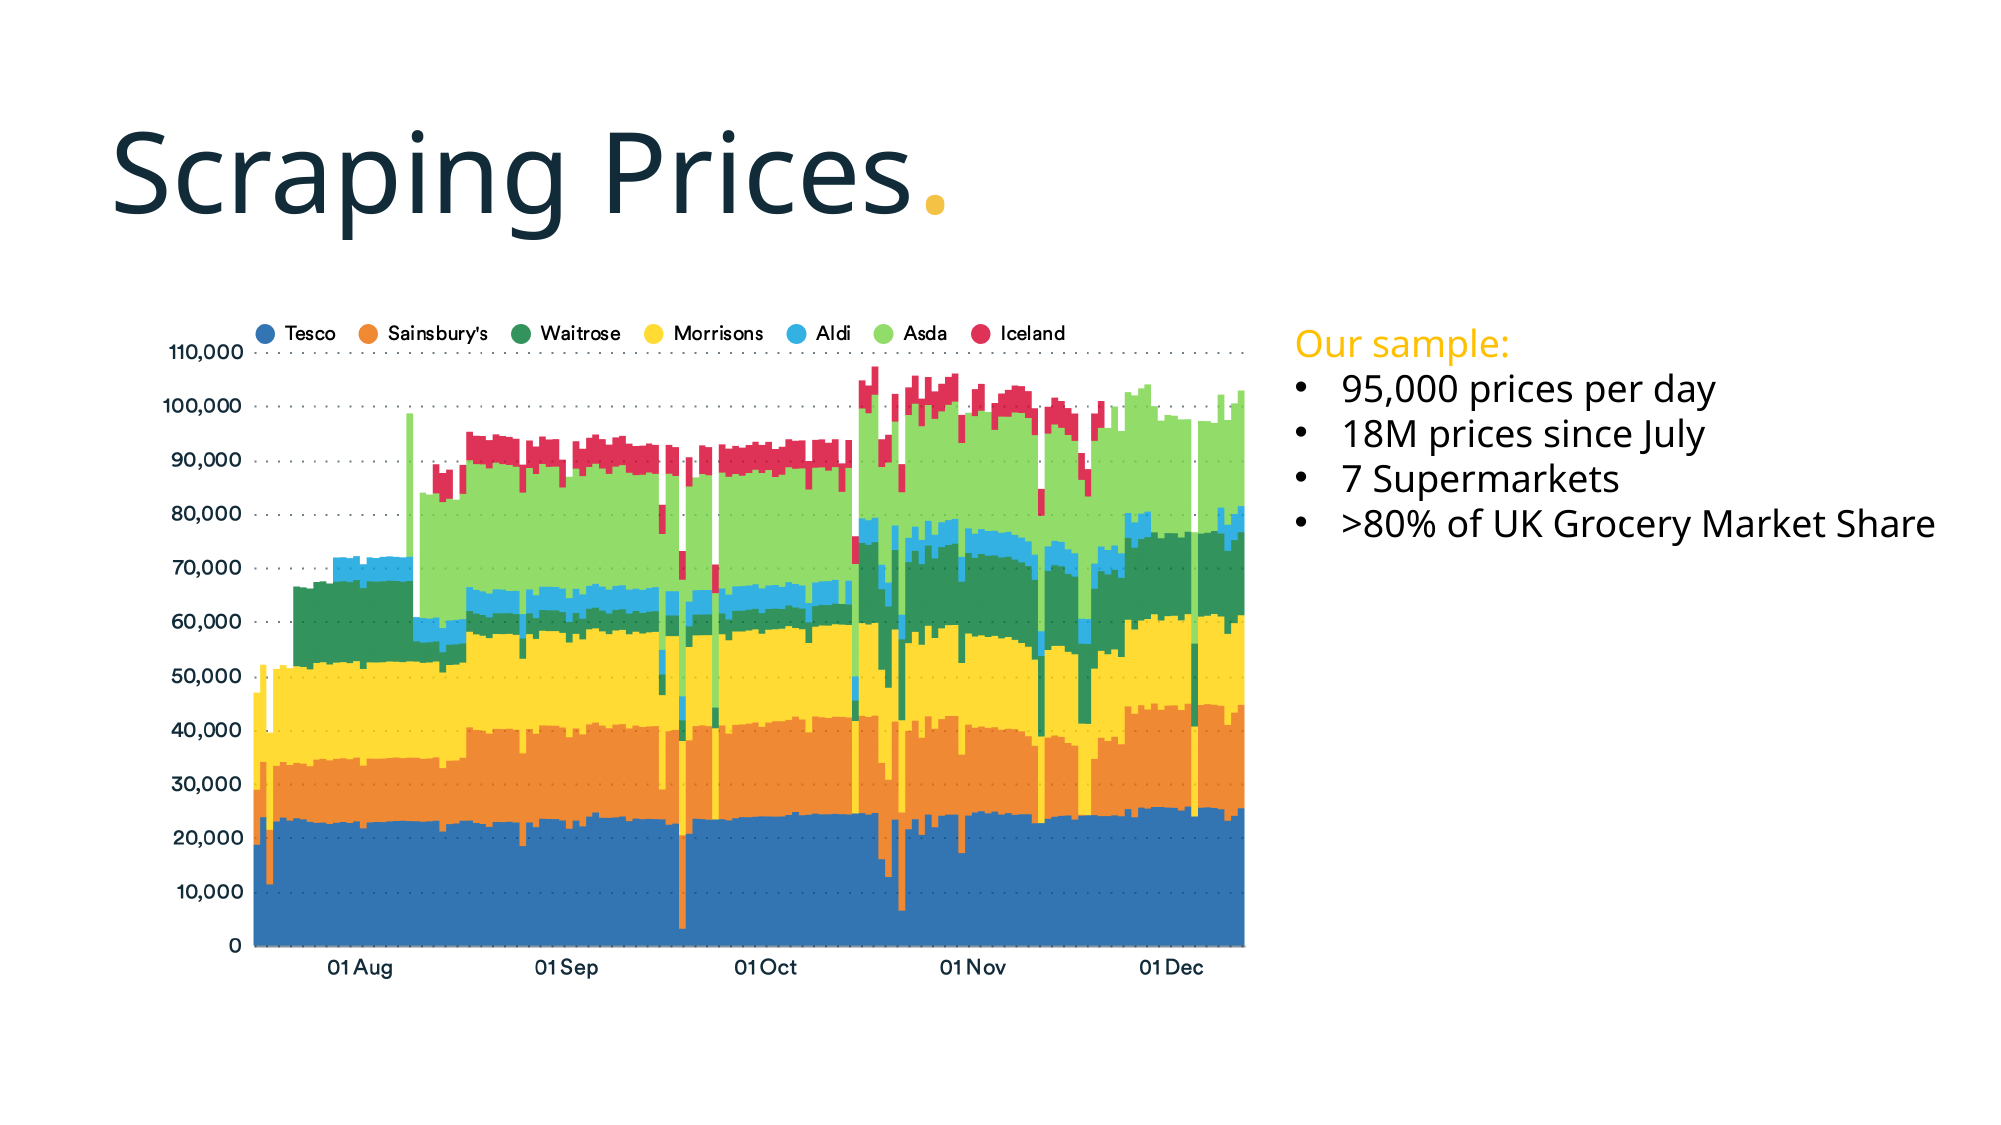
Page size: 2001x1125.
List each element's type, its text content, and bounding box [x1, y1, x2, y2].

text_box Our sample: 95,000 prices per day 18M prices since July 7 Supermarkets >80% of UK Grocery Market Share [1279, 312, 1969, 552]
title Scraping Prices. [95, 55, 1821, 274]
picture [150, 312, 1254, 987]
